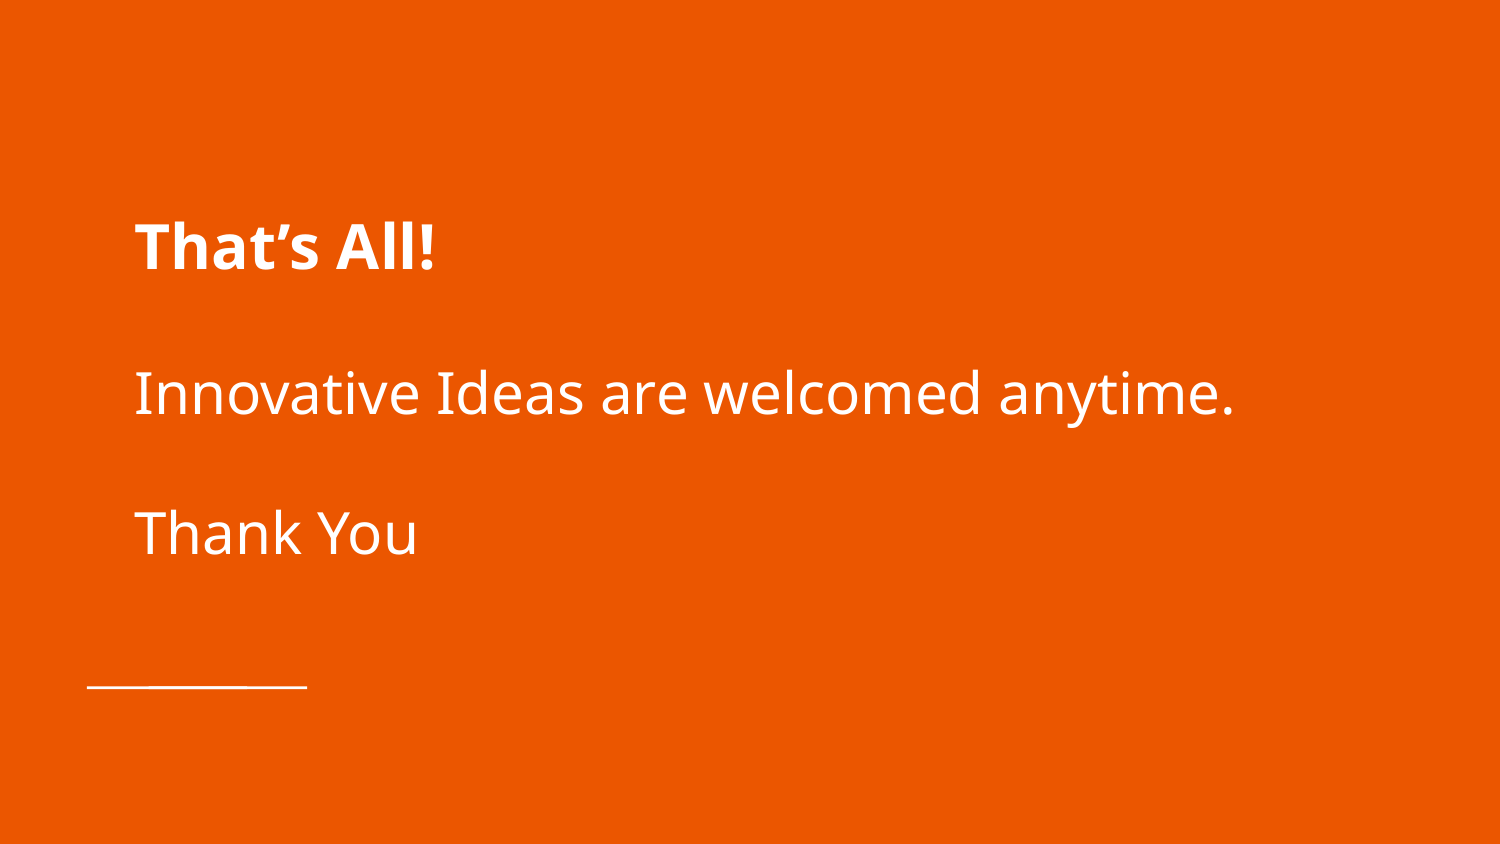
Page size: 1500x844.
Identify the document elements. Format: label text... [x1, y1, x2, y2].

title That’s All! Innovative Ideas are welcomed anytime. Thank You [119, 141, 1272, 632]
